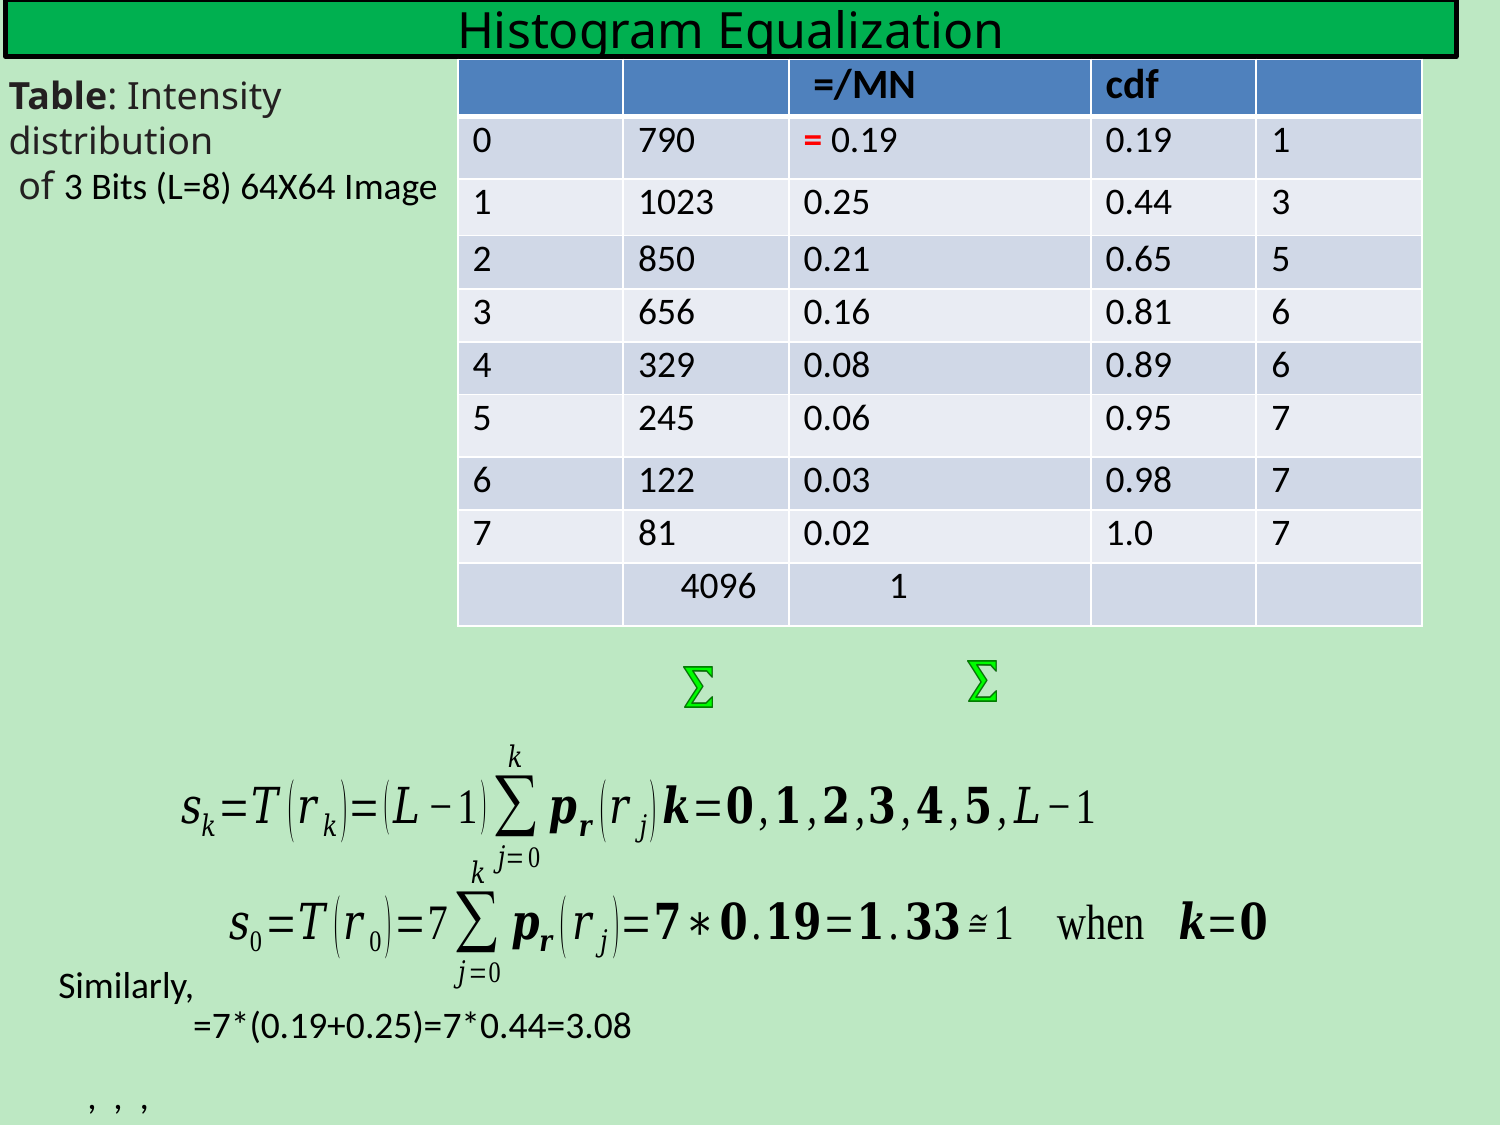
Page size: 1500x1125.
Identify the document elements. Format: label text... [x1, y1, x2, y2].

text_box Similarly, [43, 953, 363, 1014]
text_box Table: Intensity distribution of 3 Bits (L=8) 64X64 Image [0, 64, 458, 305]
title Histogram Equalization [5, 0, 1457, 57]
picture [683, 666, 713, 708]
picture [967, 659, 998, 702]
